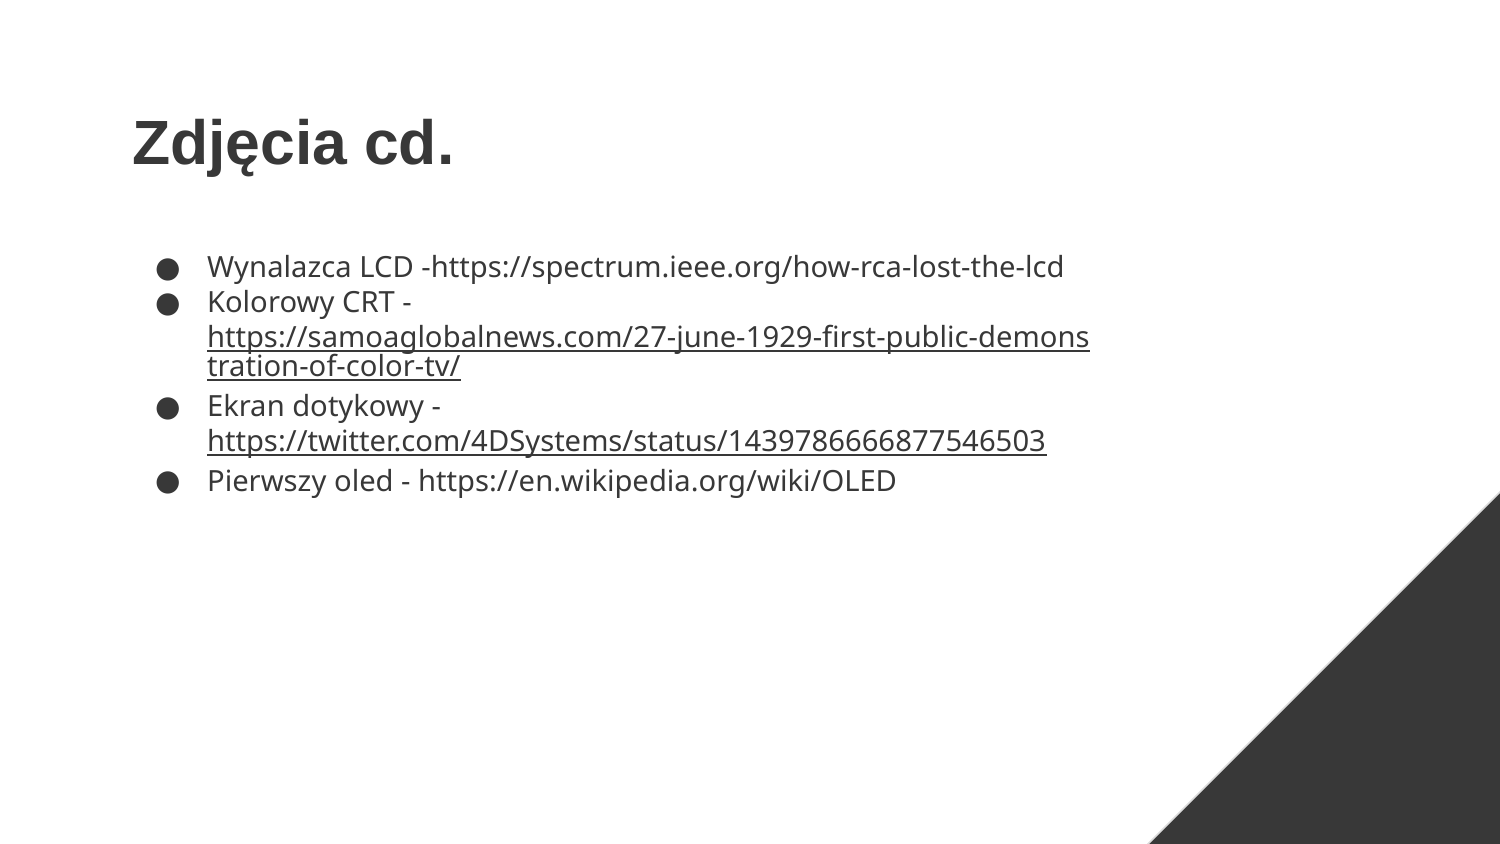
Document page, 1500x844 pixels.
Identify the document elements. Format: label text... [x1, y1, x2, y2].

title Zdjęcia cd. [116, 87, 1064, 174]
list Wynalazca LCD -https://spectrum.ieee.org/how-rca-lost-the-lcd Kolorowy CRT - https://samoaglobalnews.com/27-june-1929-first-public-demonstration-of-color-tv/ Ekran dotykowy - https://twitter.com/4DSystems/status/1439786666877546503 Pierwszy oled - https://en.wikipedia.org/wiki/OLED [116, 233, 1114, 769]
